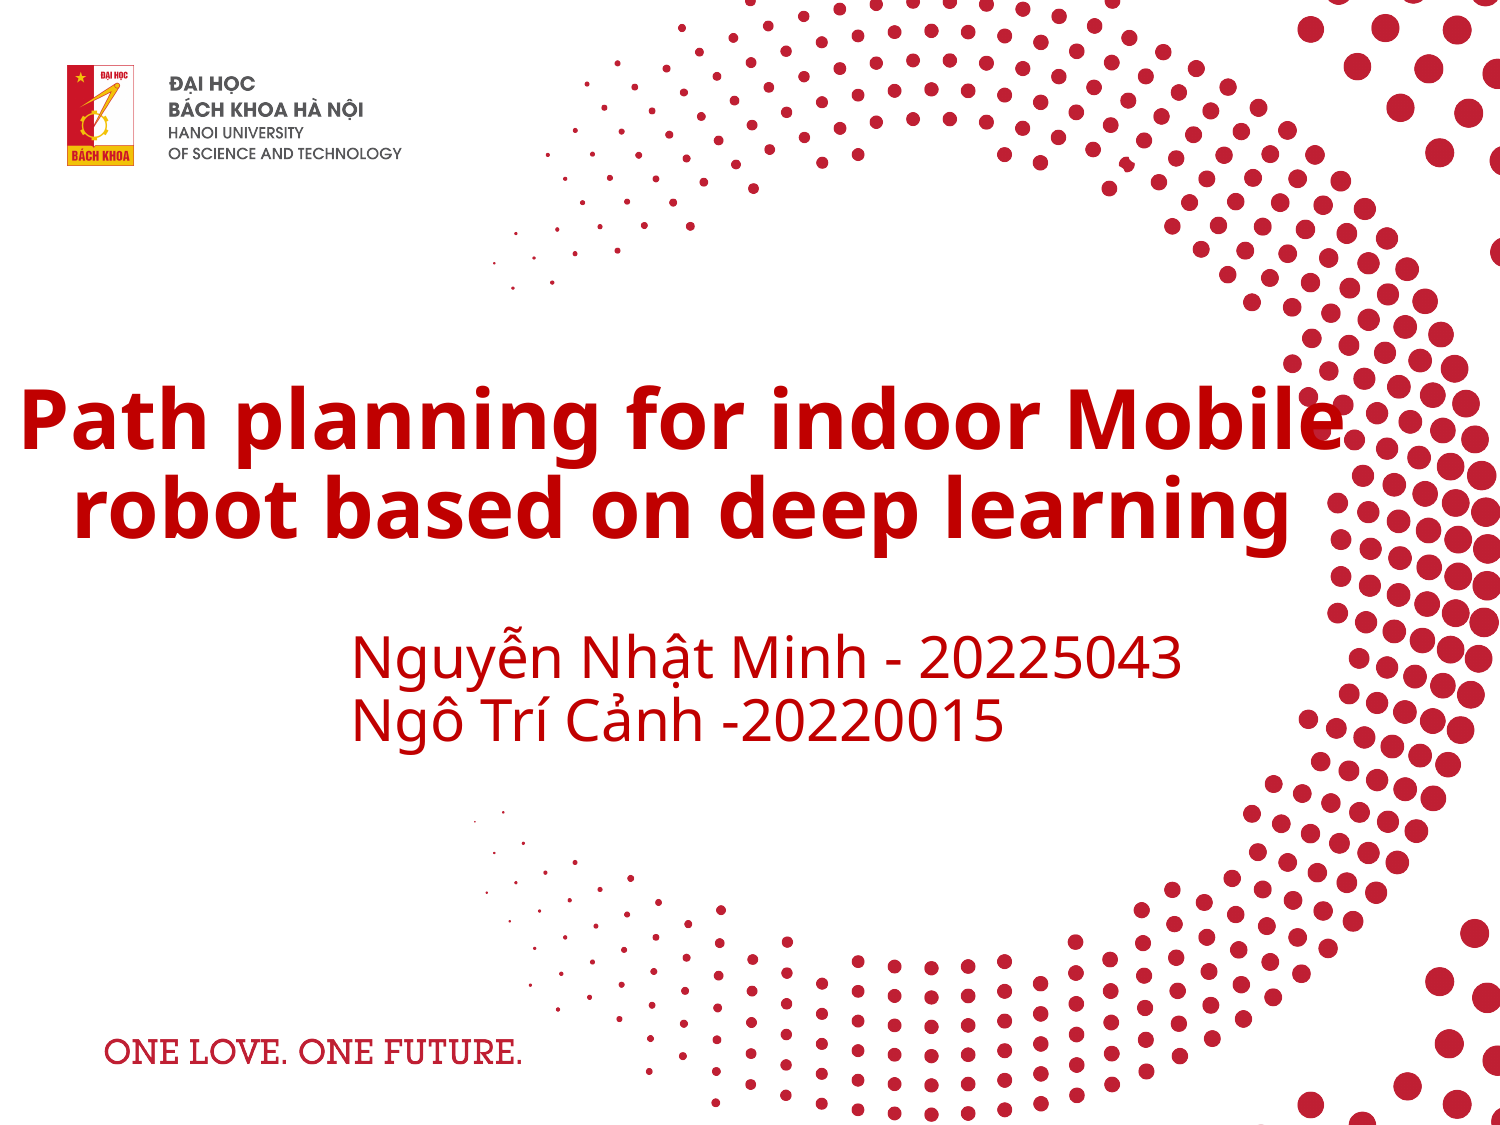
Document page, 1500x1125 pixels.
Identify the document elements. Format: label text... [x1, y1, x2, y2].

picture [0, 650, 1500, 1125]
text_box Nguyễn Nhật Minh - 20225043 Ngô Trí Cảnh -20220015 [335, 621, 1500, 761]
picture [0, 0, 1500, 621]
text_box Path planning for indoor Mobile robot based on deep learning [0, 369, 1401, 650]
